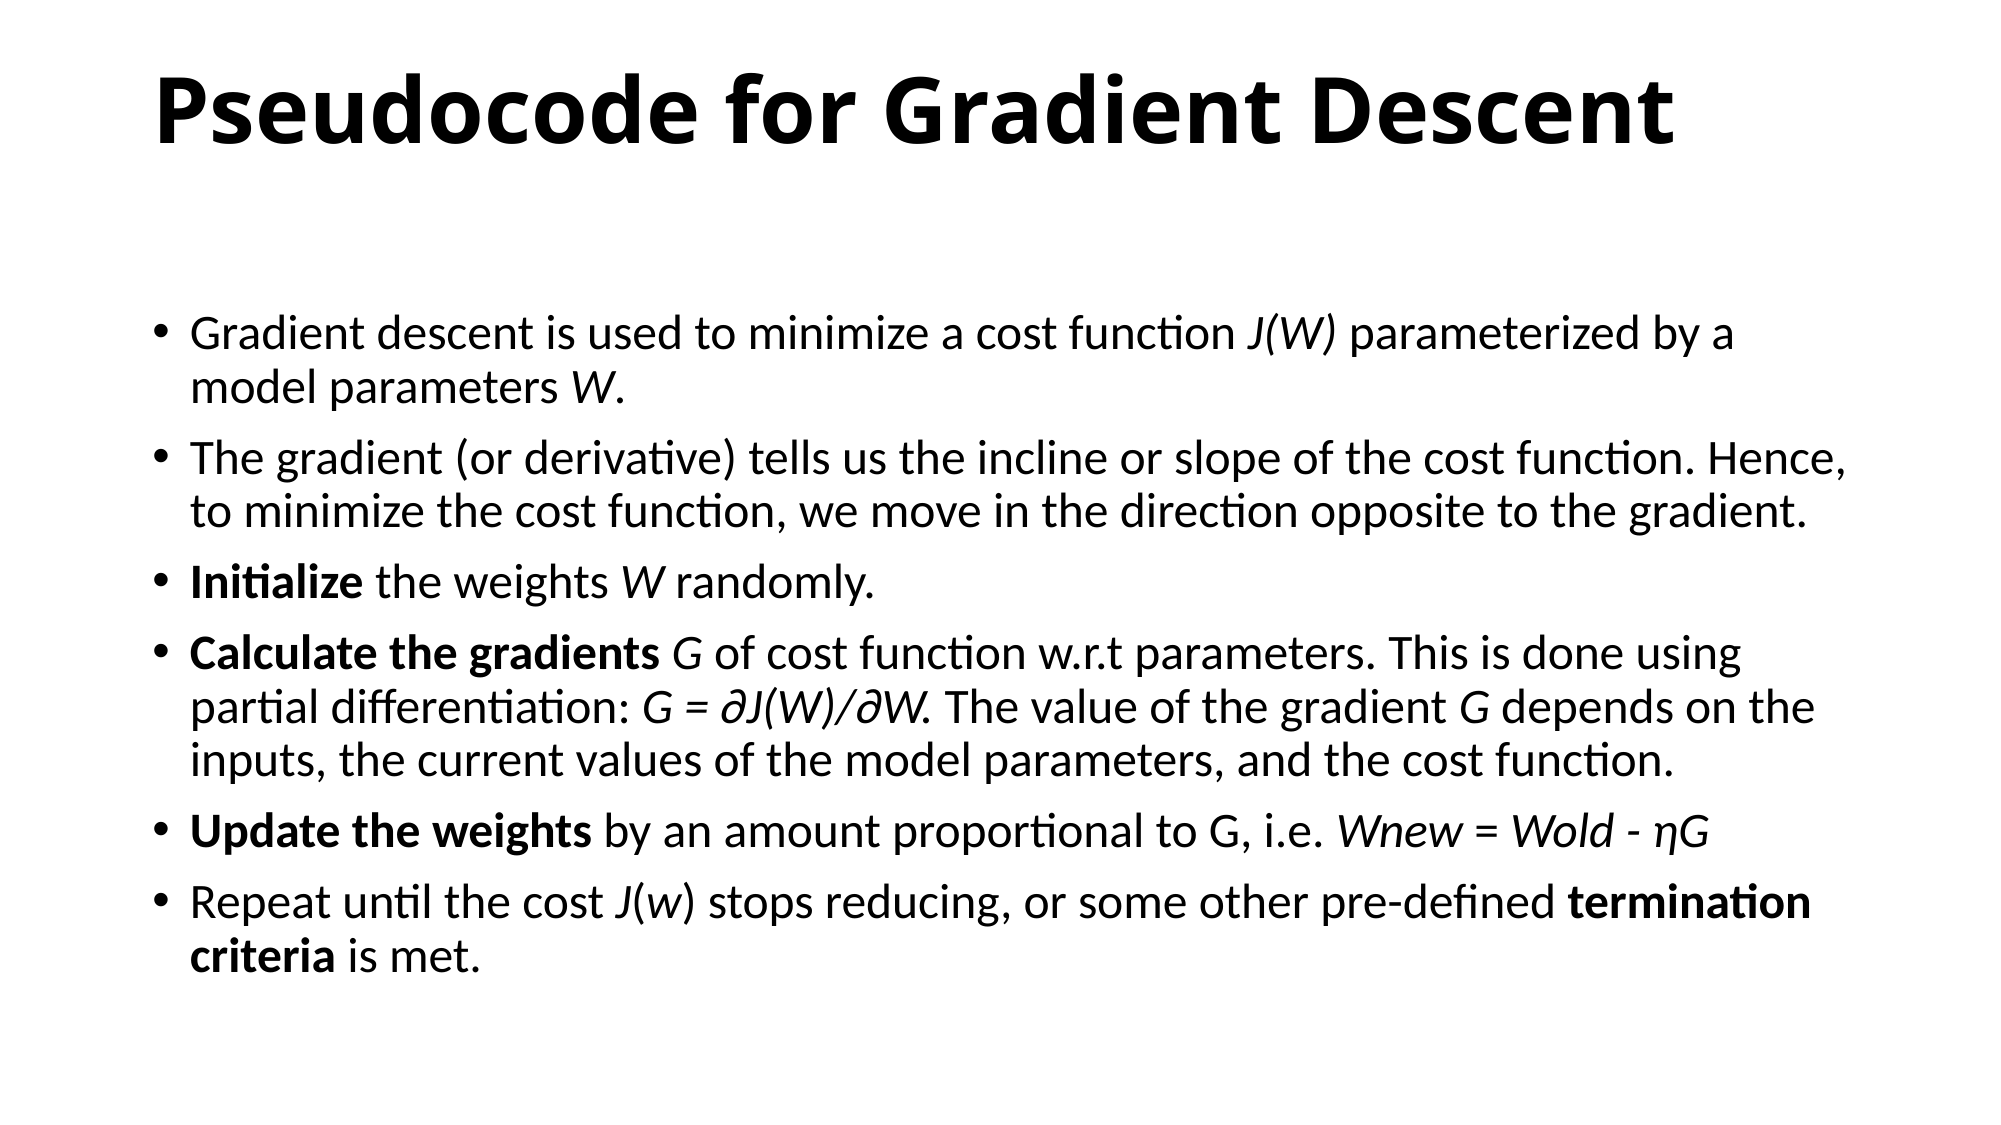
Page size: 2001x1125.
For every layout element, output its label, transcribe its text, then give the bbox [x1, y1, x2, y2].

title Pseudocode for Gradient Descent [137, 59, 1863, 278]
list Gradient descent is used to minimize a cost function J(W) parameterized by a model parameters W. The gradient (or derivative) tells us the incline or slope of the cost function. Hence, to minimize the cost function, we move in the direction opposite to the gradient. Initialize the weights W randomly. Calculate the gradients G of cost function w.r.t parameters. This is done using partial differentiation: G = ∂J(W)/∂W. The value of the gradient G depends on the inputs, the current values of the model parameters, and the cost function. Update the weights by an amount proportional to G, i.e. Wnew = Wold - ηG Repeat until the cost J(w) stops reducing, or some other pre-defined termination criteria is met. [137, 299, 1863, 1014]
